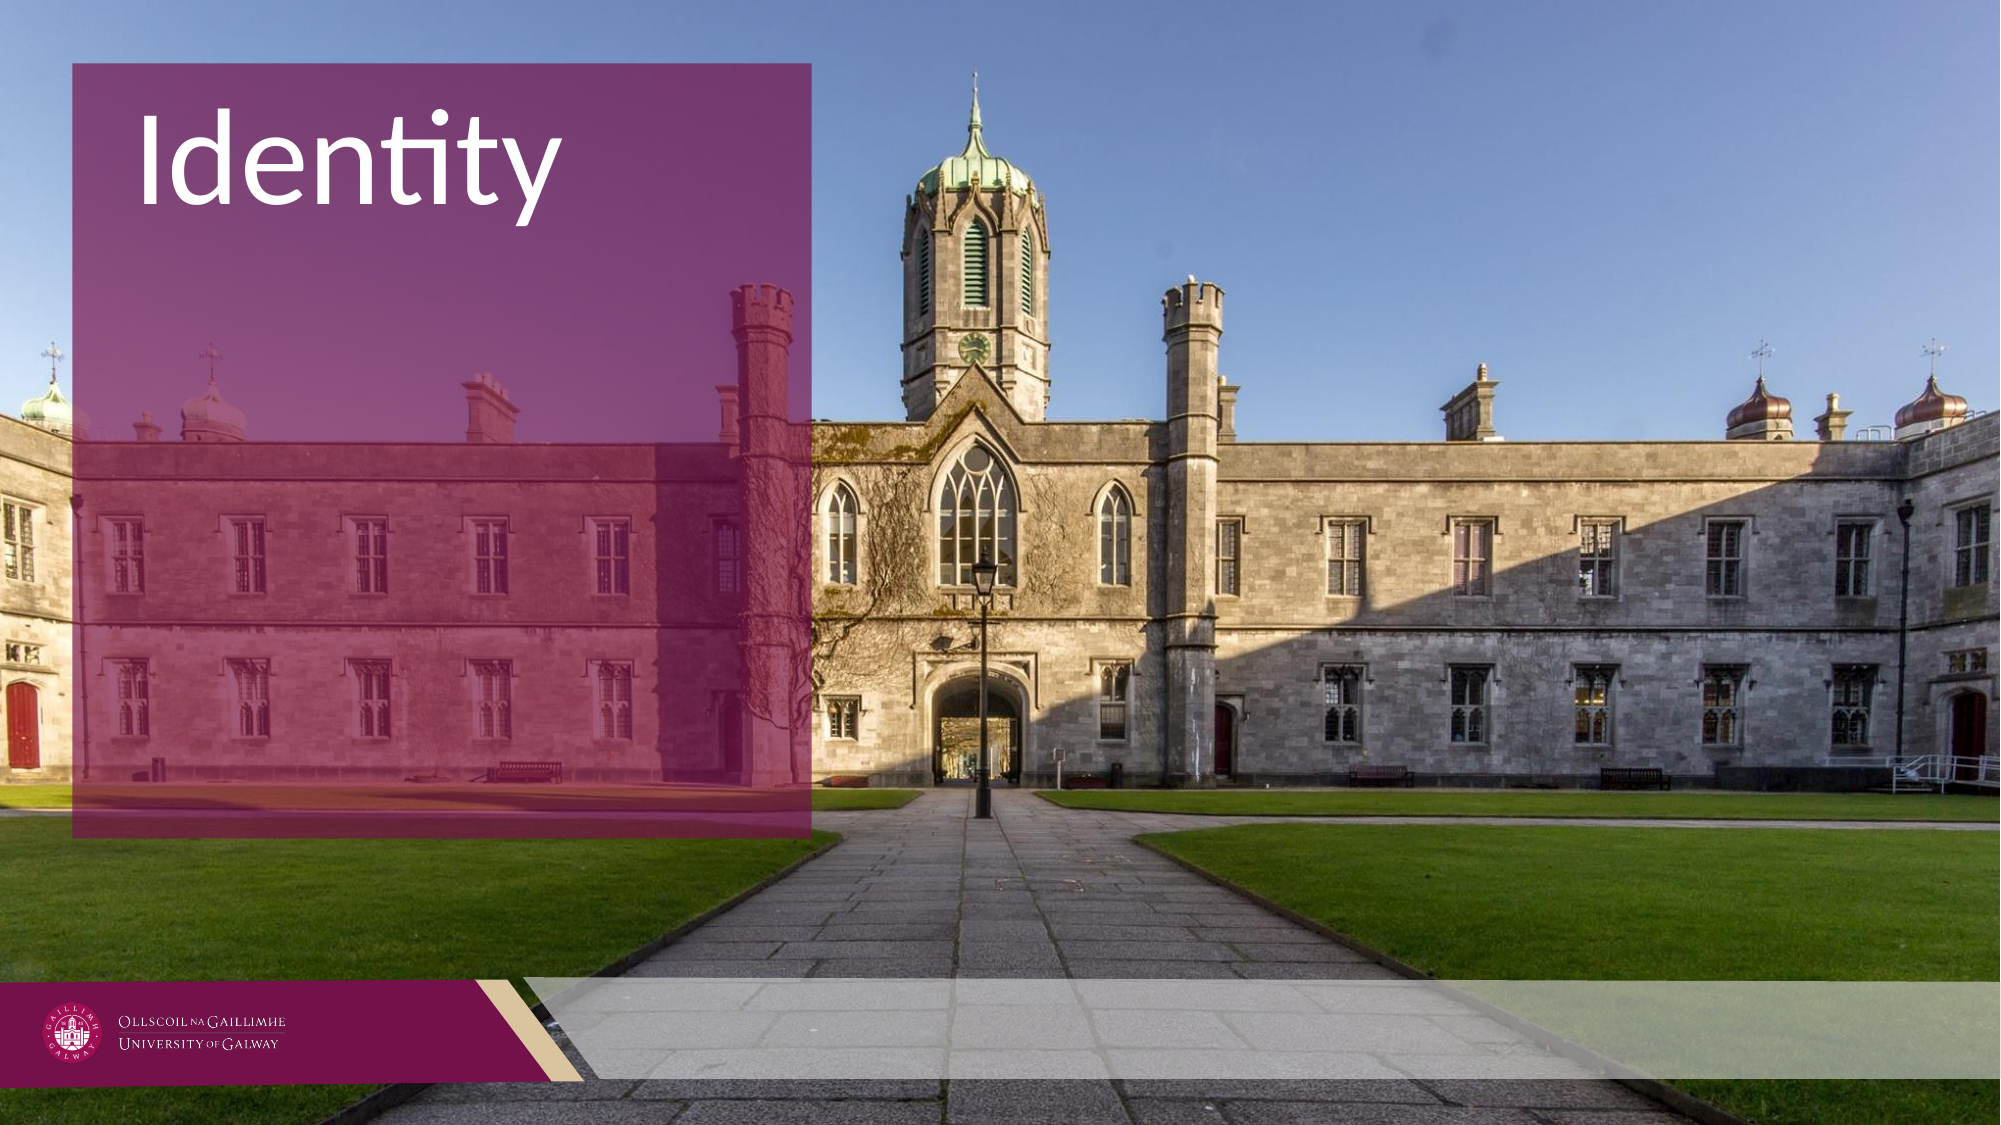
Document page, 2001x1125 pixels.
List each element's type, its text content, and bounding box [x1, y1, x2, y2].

picture [0, 0, 2000, 1125]
title Identity [118, 71, 783, 412]
picture [42, 1002, 285, 1063]
